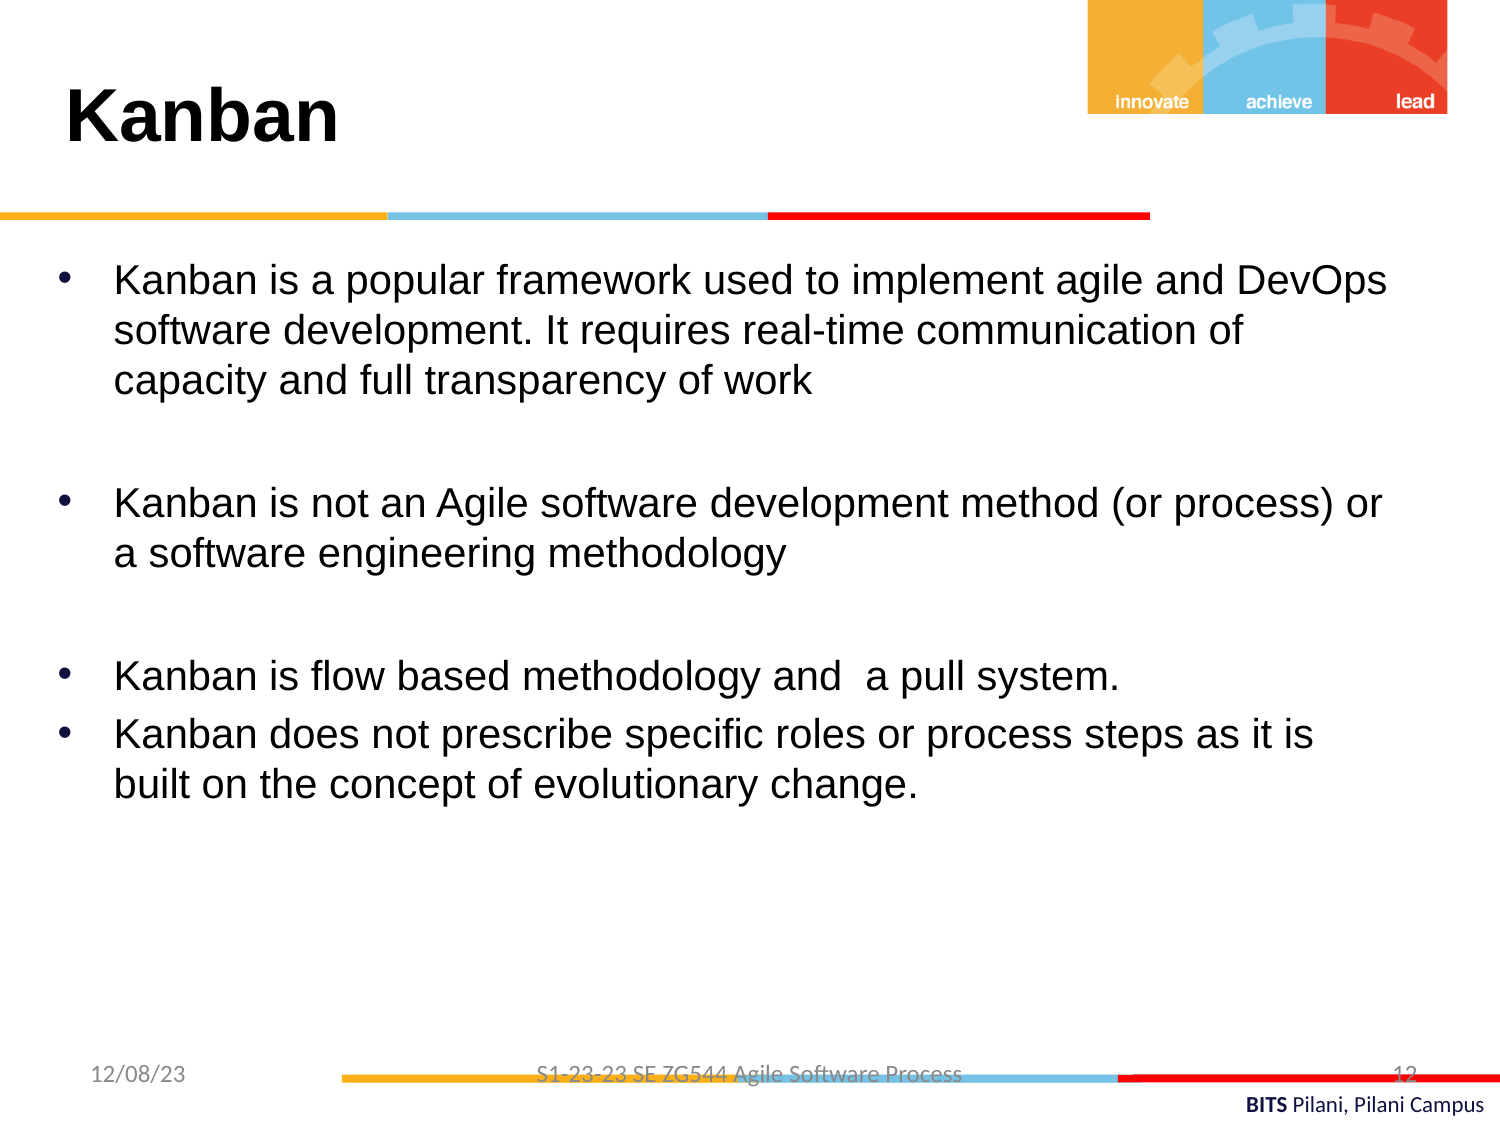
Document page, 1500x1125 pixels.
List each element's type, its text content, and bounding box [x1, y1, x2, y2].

text_box S1-23-23 SE ZG544 Agile Software Process [519, 1050, 980, 1095]
slide_number 12 [1382, 1051, 1426, 1094]
text_box 12/08/23 [82, 1050, 418, 1095]
list Kanban is a popular framework used to implement agile and DevOps software development. It requires real-time communication of capacity and full transparency of work Kanban is not an Agile software development method (or process) or a software engineering methodology Kanban is flow based methodology and a pull system. Kanban does not prescribe specific roles or process steps as it is built on the concept of evolutionary change. [49, 244, 1401, 1063]
picture [1087, 0, 1448, 114]
text_box Kanban [57, 24, 1080, 213]
